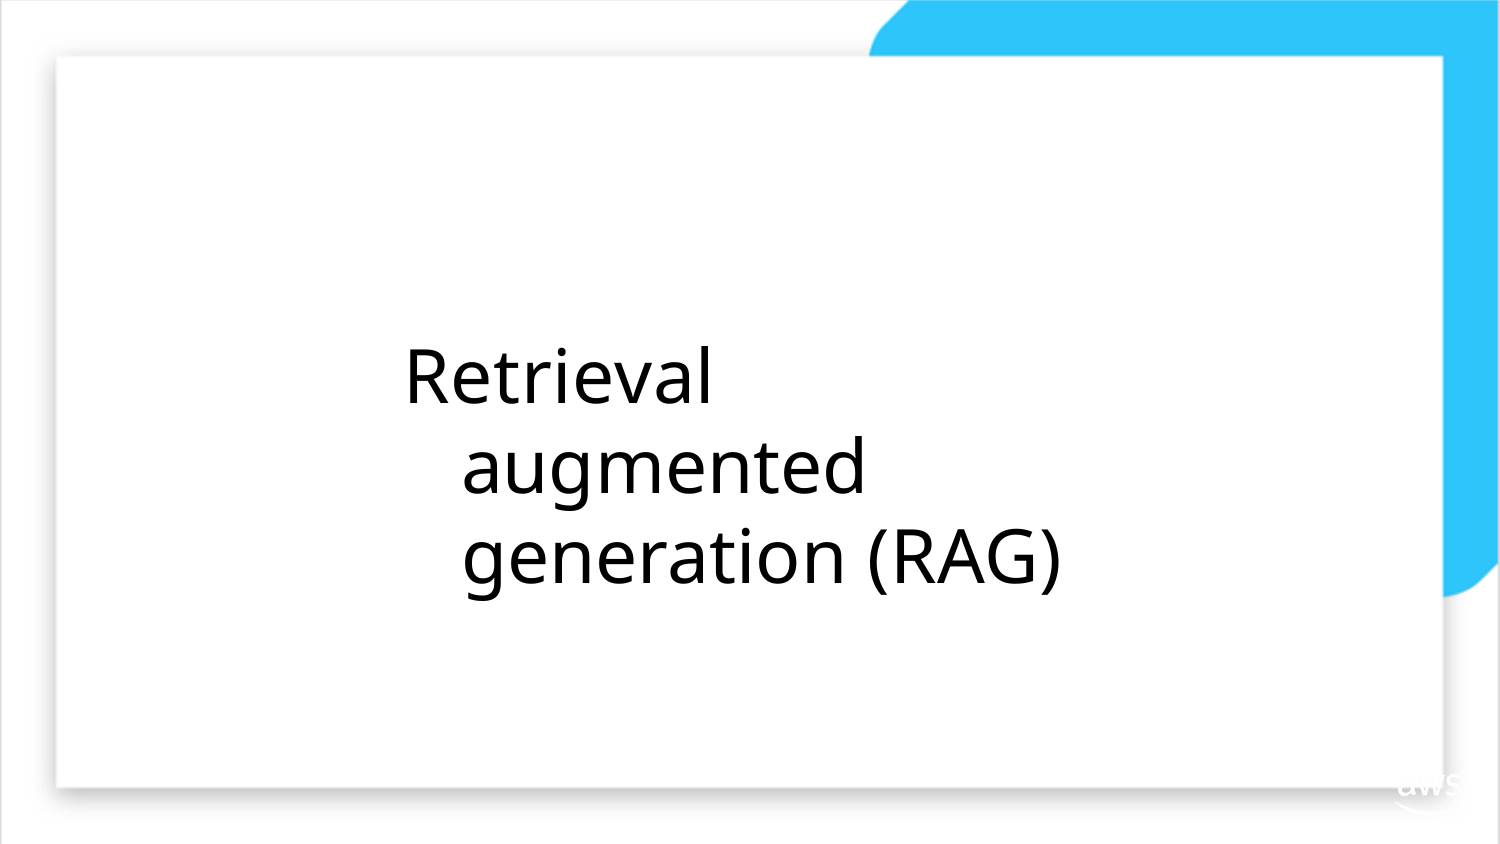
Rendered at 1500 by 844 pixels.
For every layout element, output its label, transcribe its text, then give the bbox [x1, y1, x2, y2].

title Retrieval augmented generation (RAG) [402, 327, 1088, 599]
picture [0, 0, 1500, 844]
